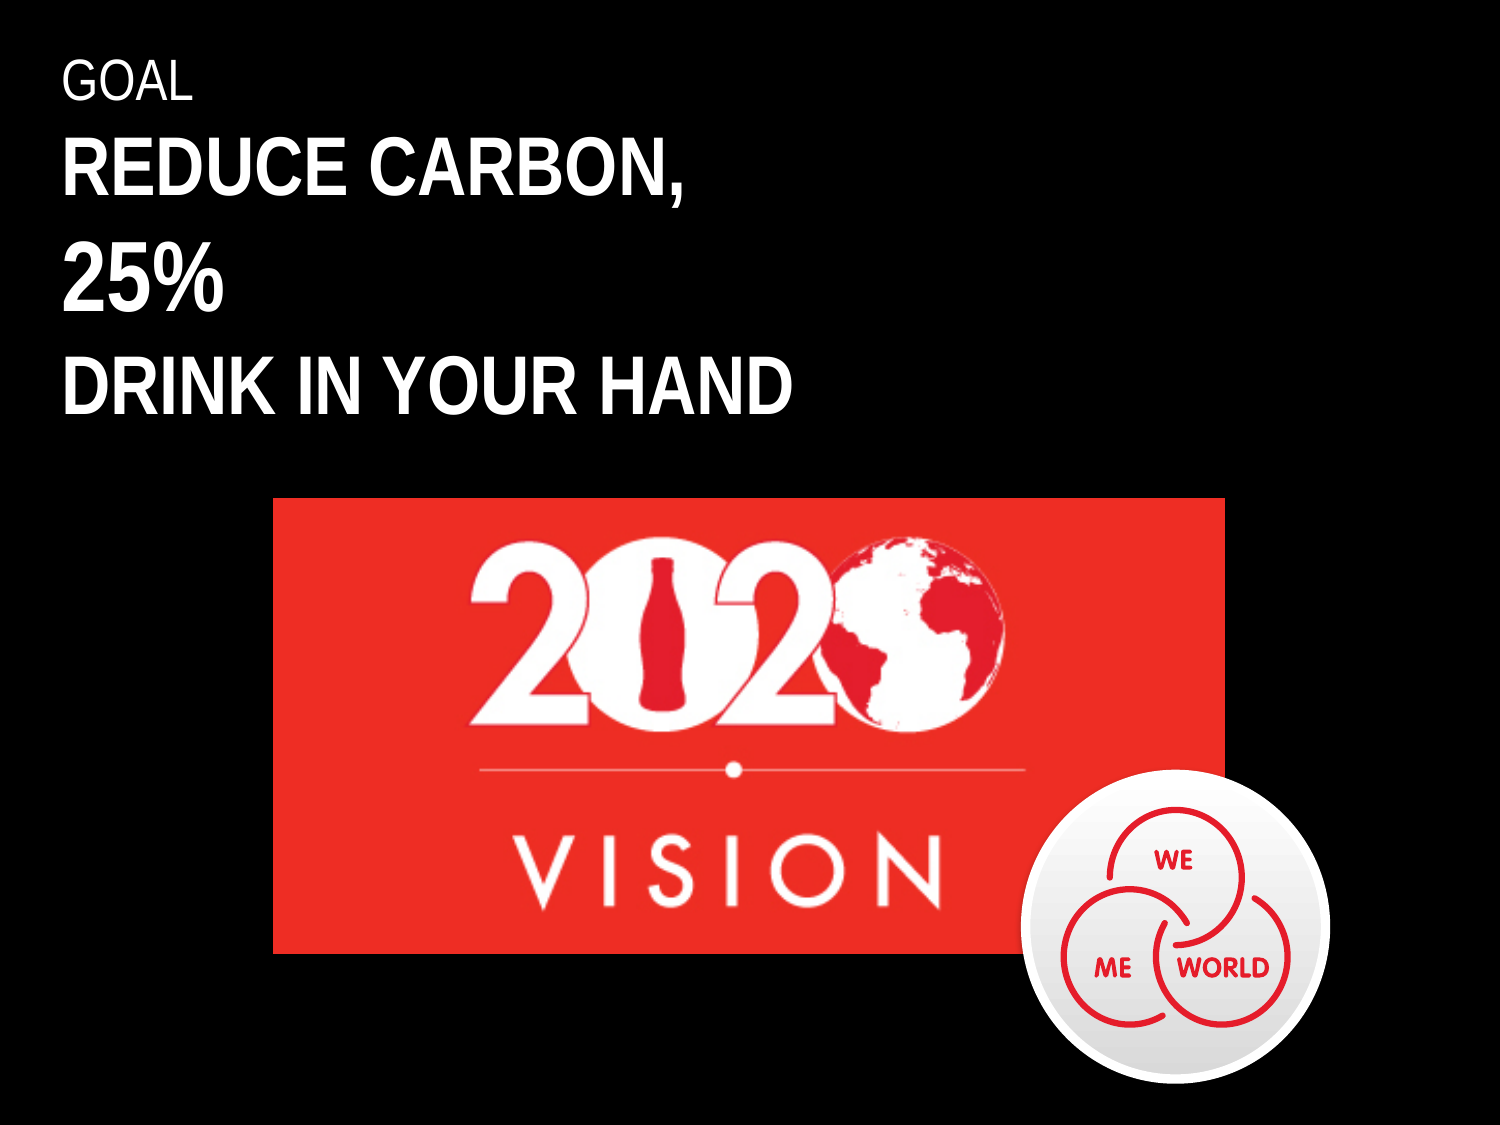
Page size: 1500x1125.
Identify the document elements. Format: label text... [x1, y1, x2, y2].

text_box GOAL REDUCE CARBON, 25% DRINK IN YOUR HAND [16, 311, 1500, 440]
picture [273, 498, 1225, 954]
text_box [1025, 774, 1326, 1080]
